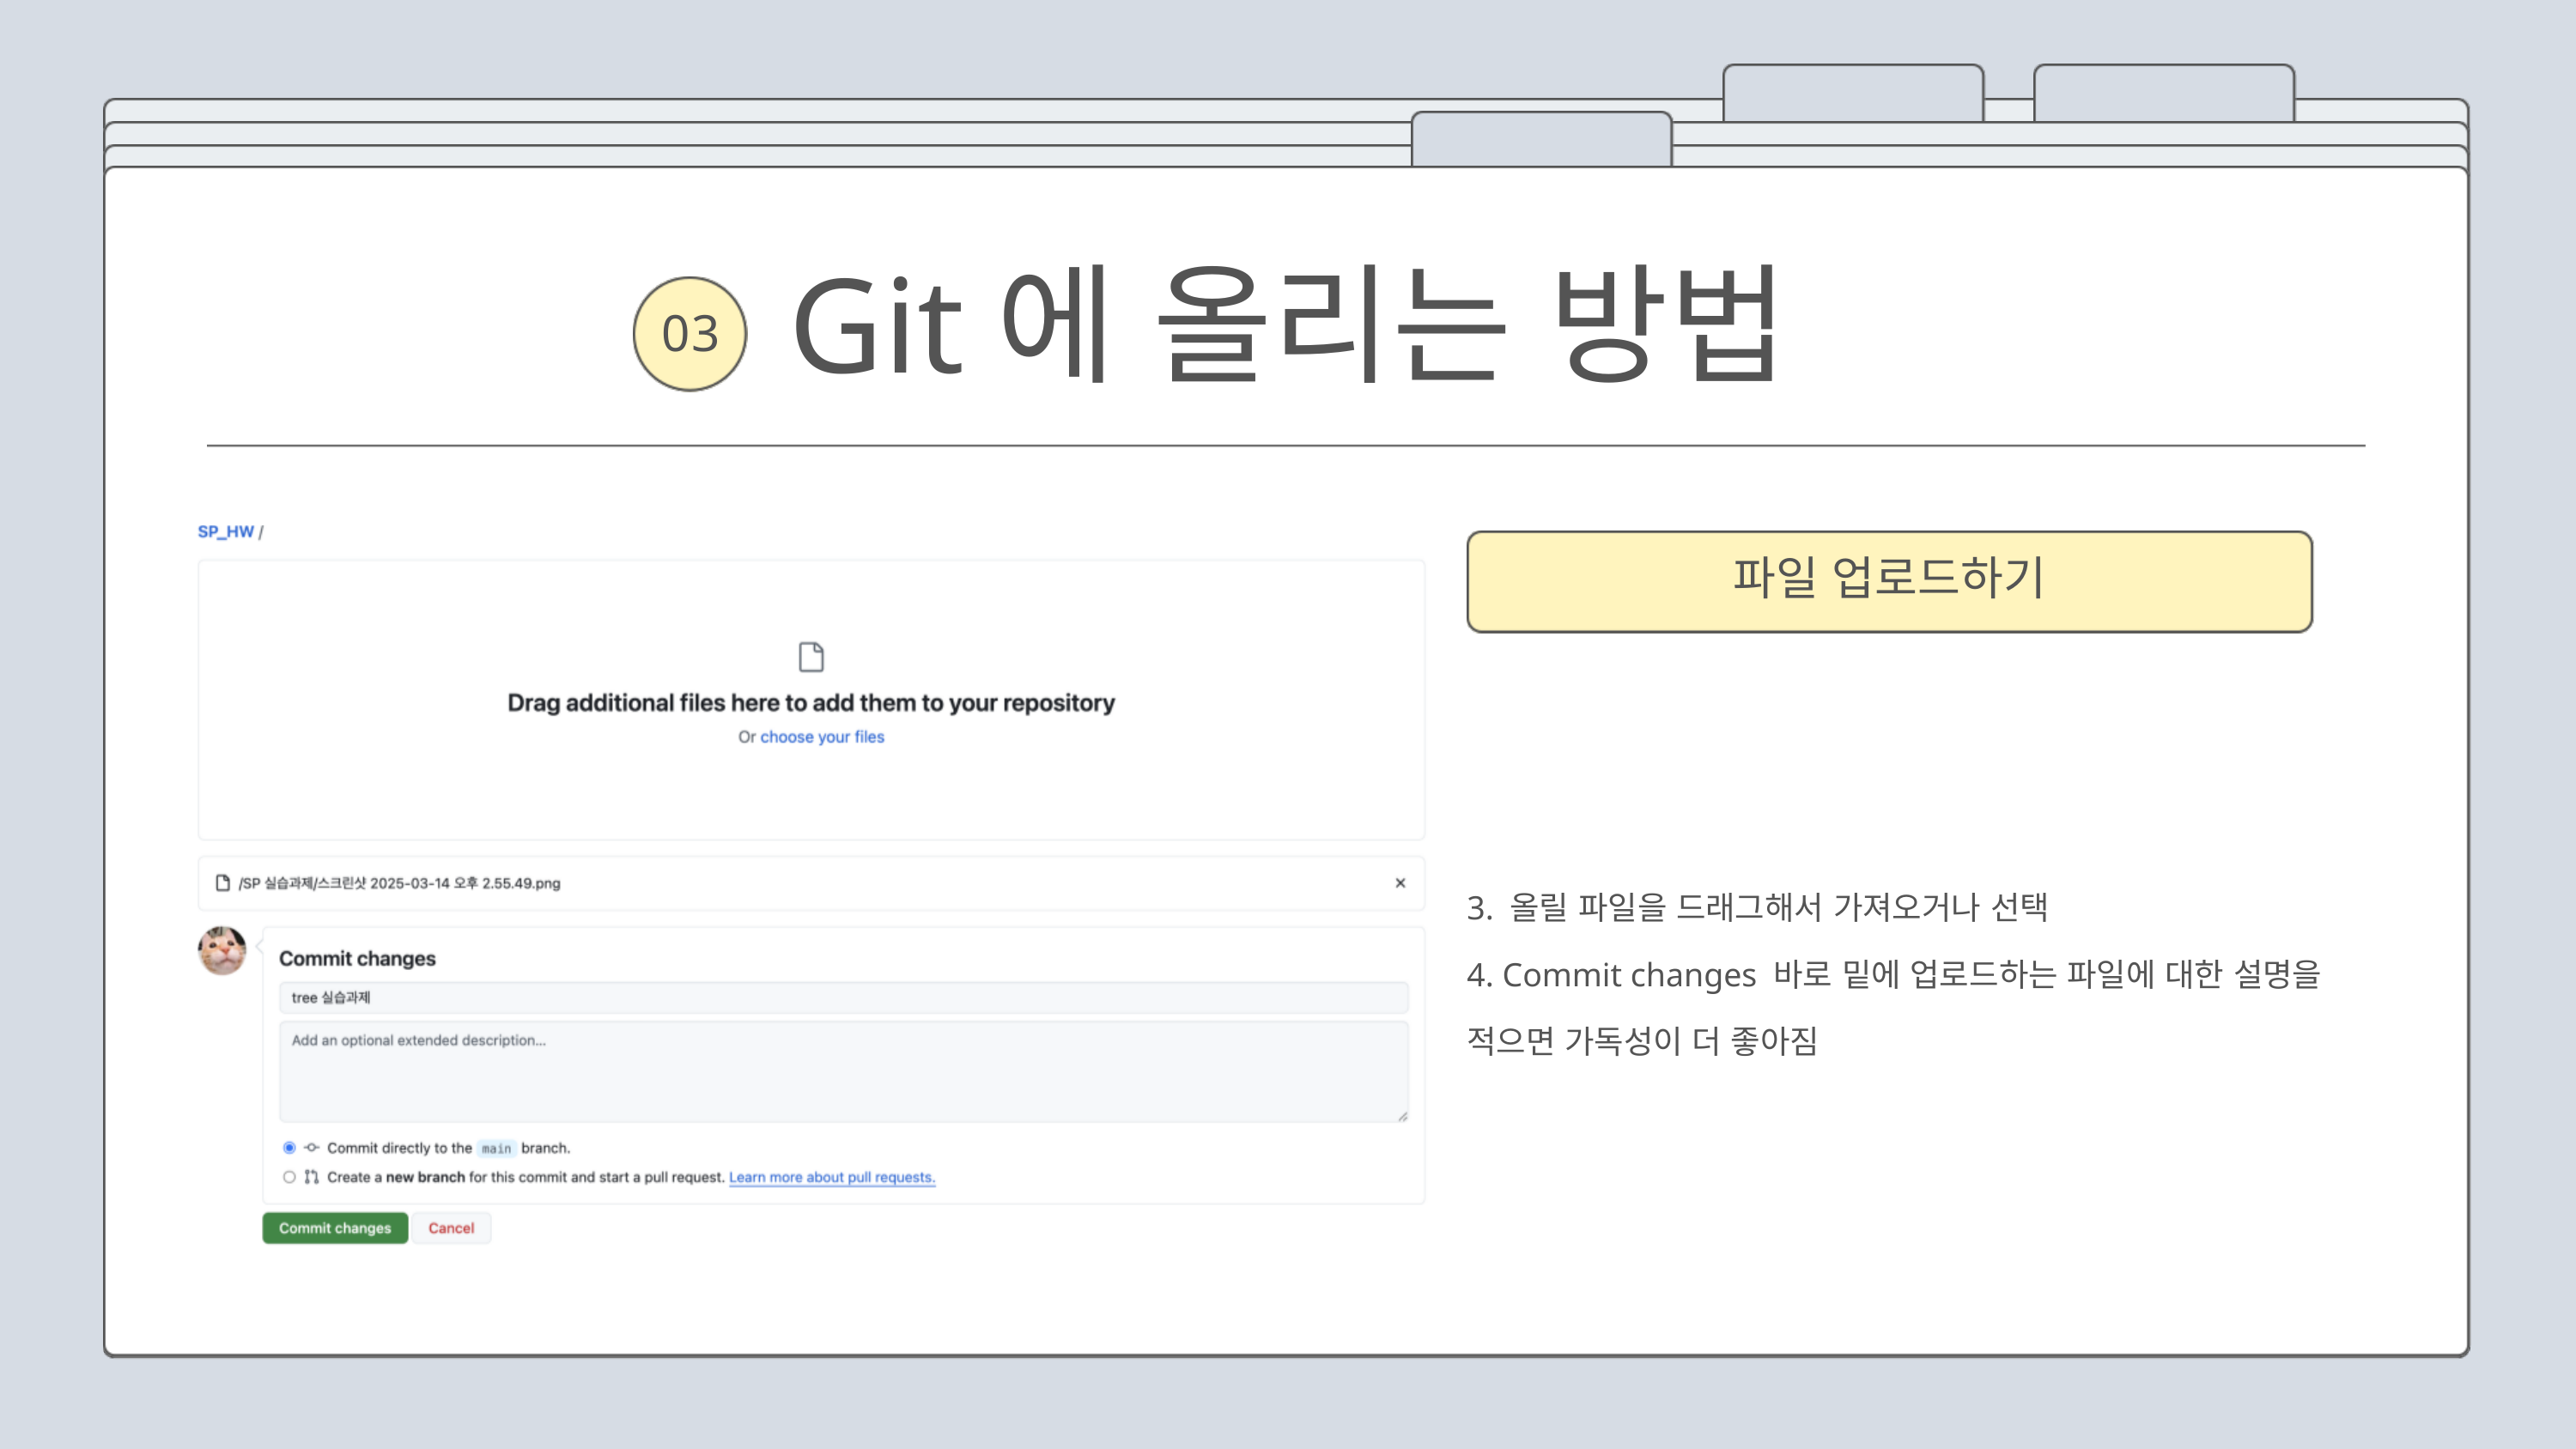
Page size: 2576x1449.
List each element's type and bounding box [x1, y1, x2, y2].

picture [103, 64, 2471, 1360]
